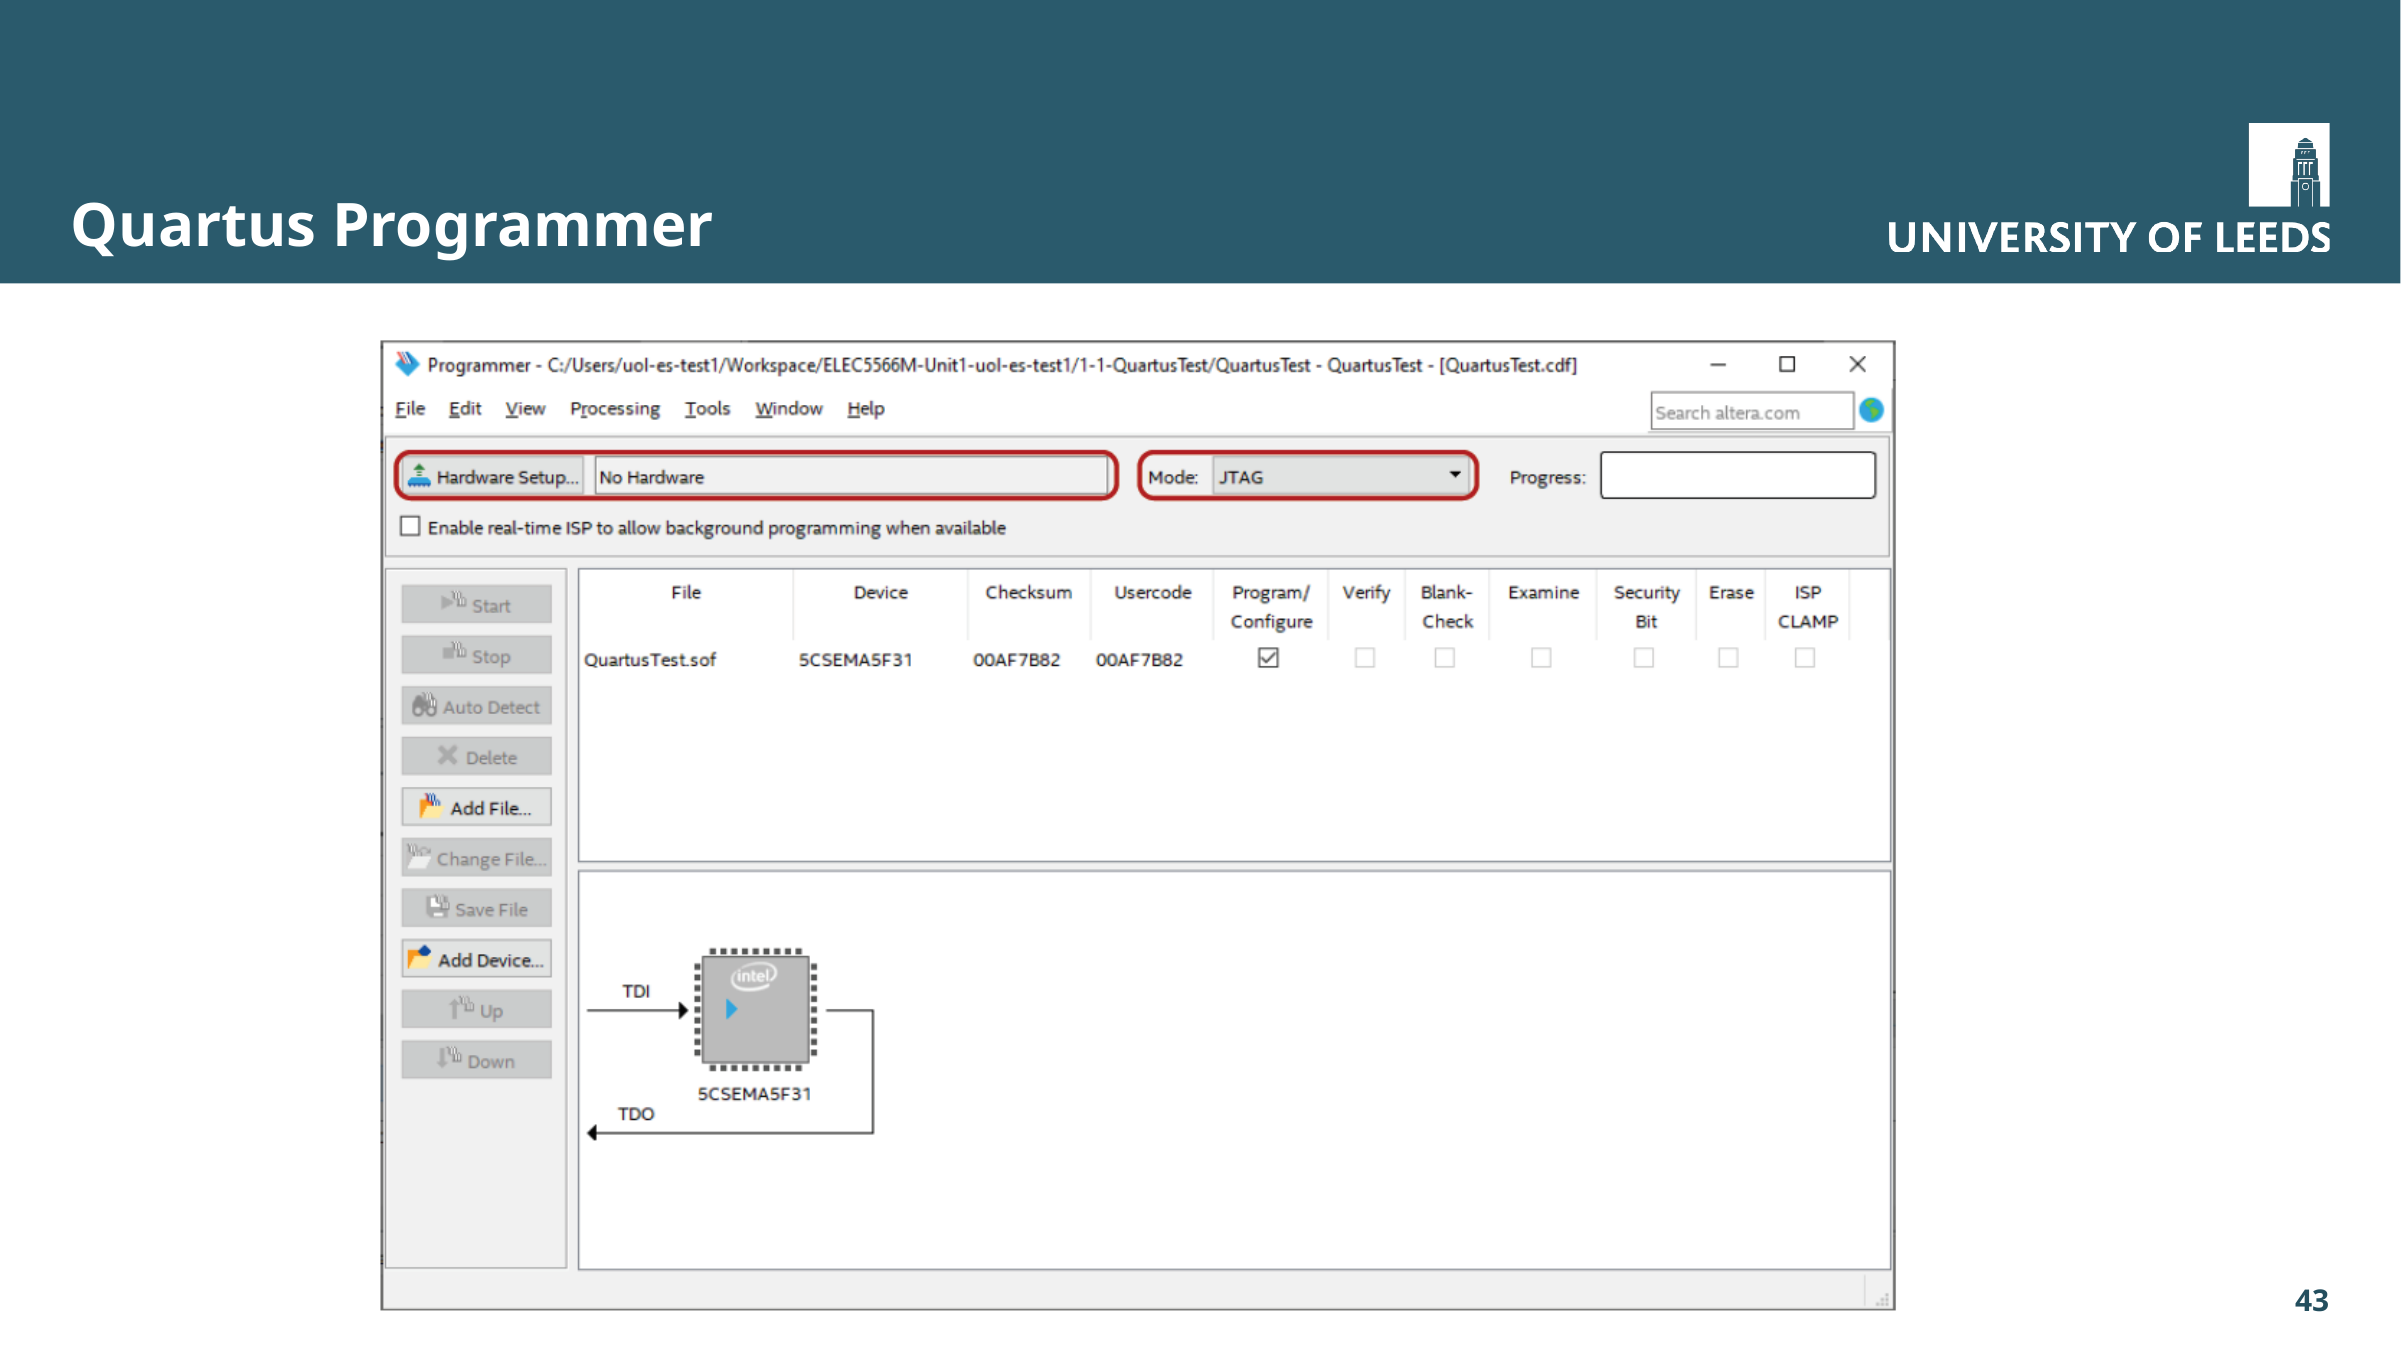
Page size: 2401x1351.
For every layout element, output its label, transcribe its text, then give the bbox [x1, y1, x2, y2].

picture [349, 306, 1945, 1351]
title Quartus Programmer [70, 81, 1806, 259]
